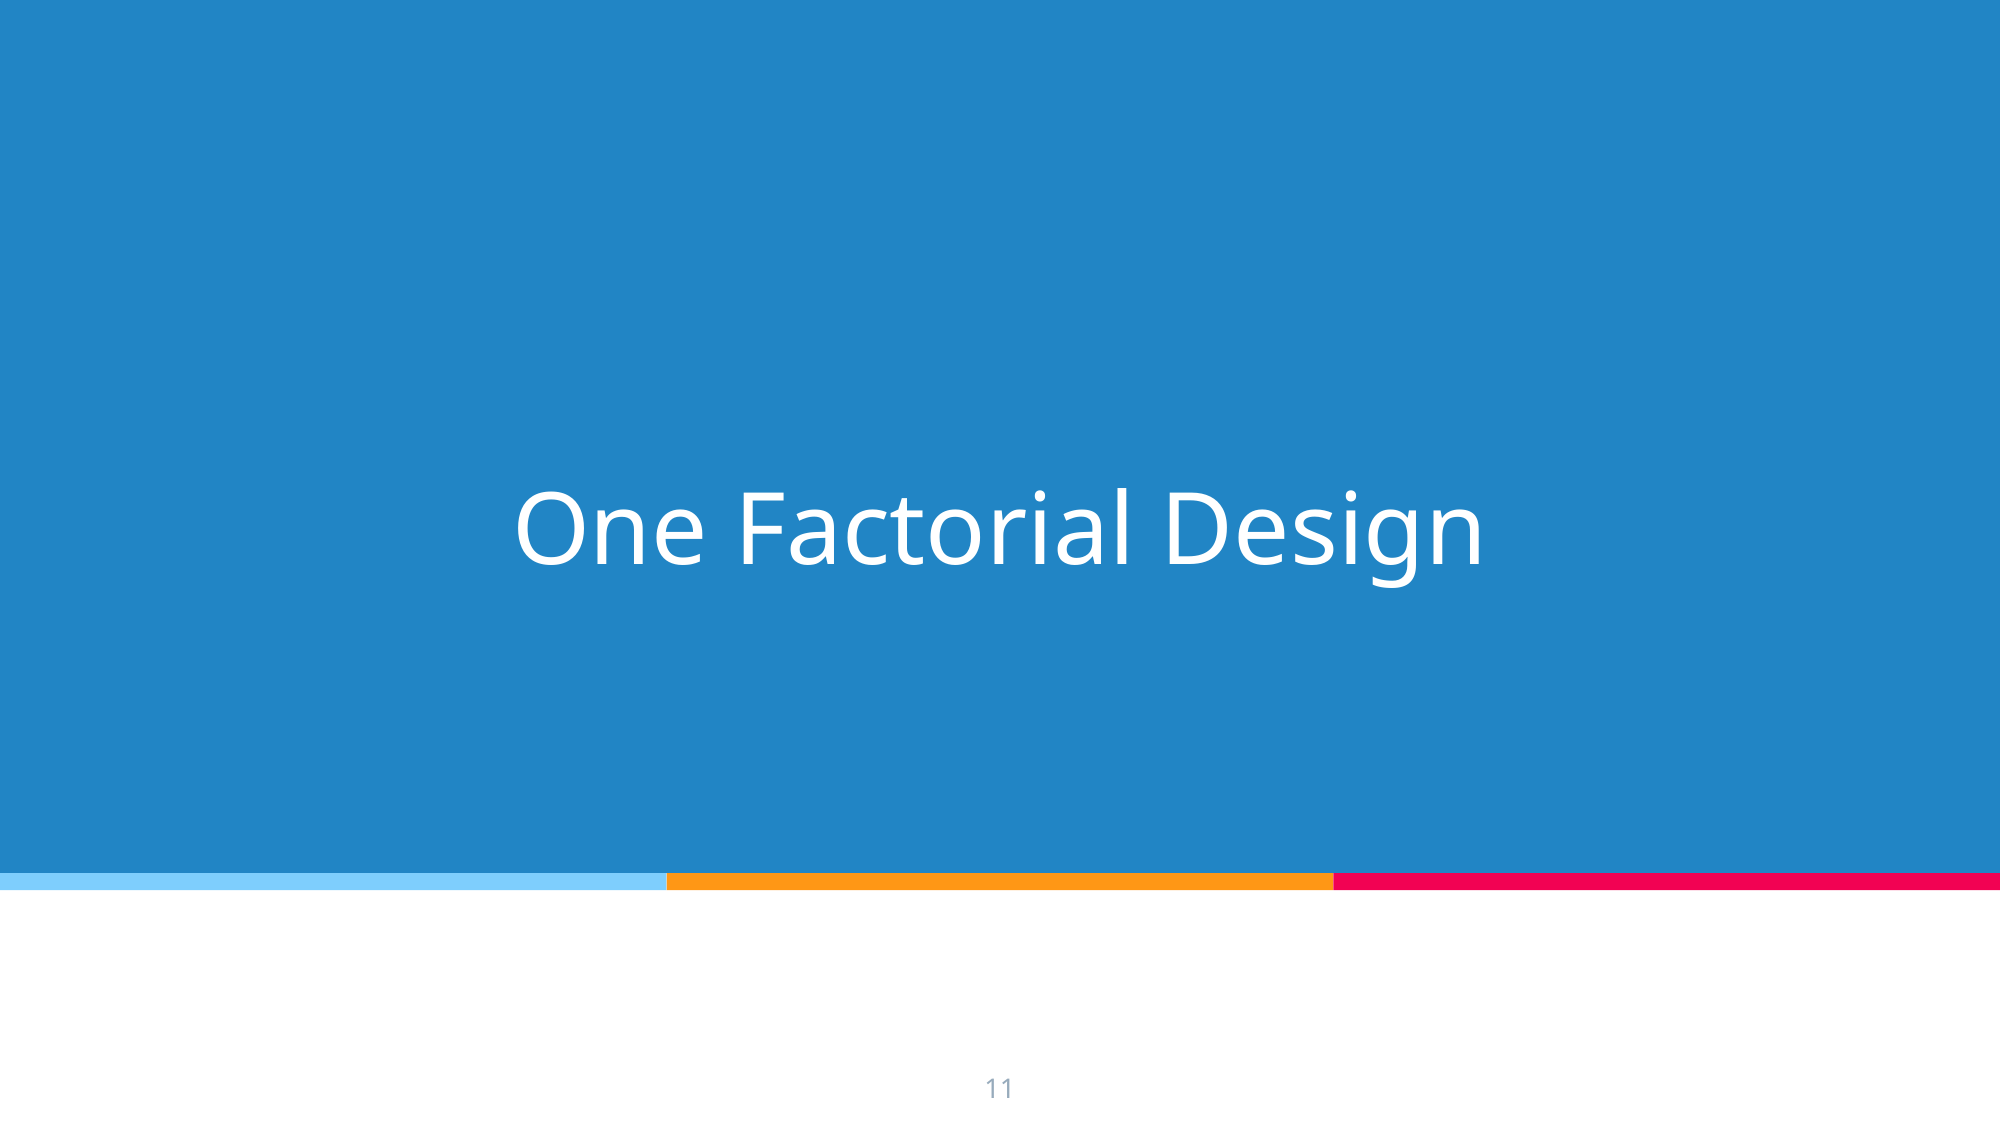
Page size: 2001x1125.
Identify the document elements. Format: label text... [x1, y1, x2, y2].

title One Factorial Design [150, 346, 1850, 600]
slide_number 11 [249, 1056, 1750, 1125]
